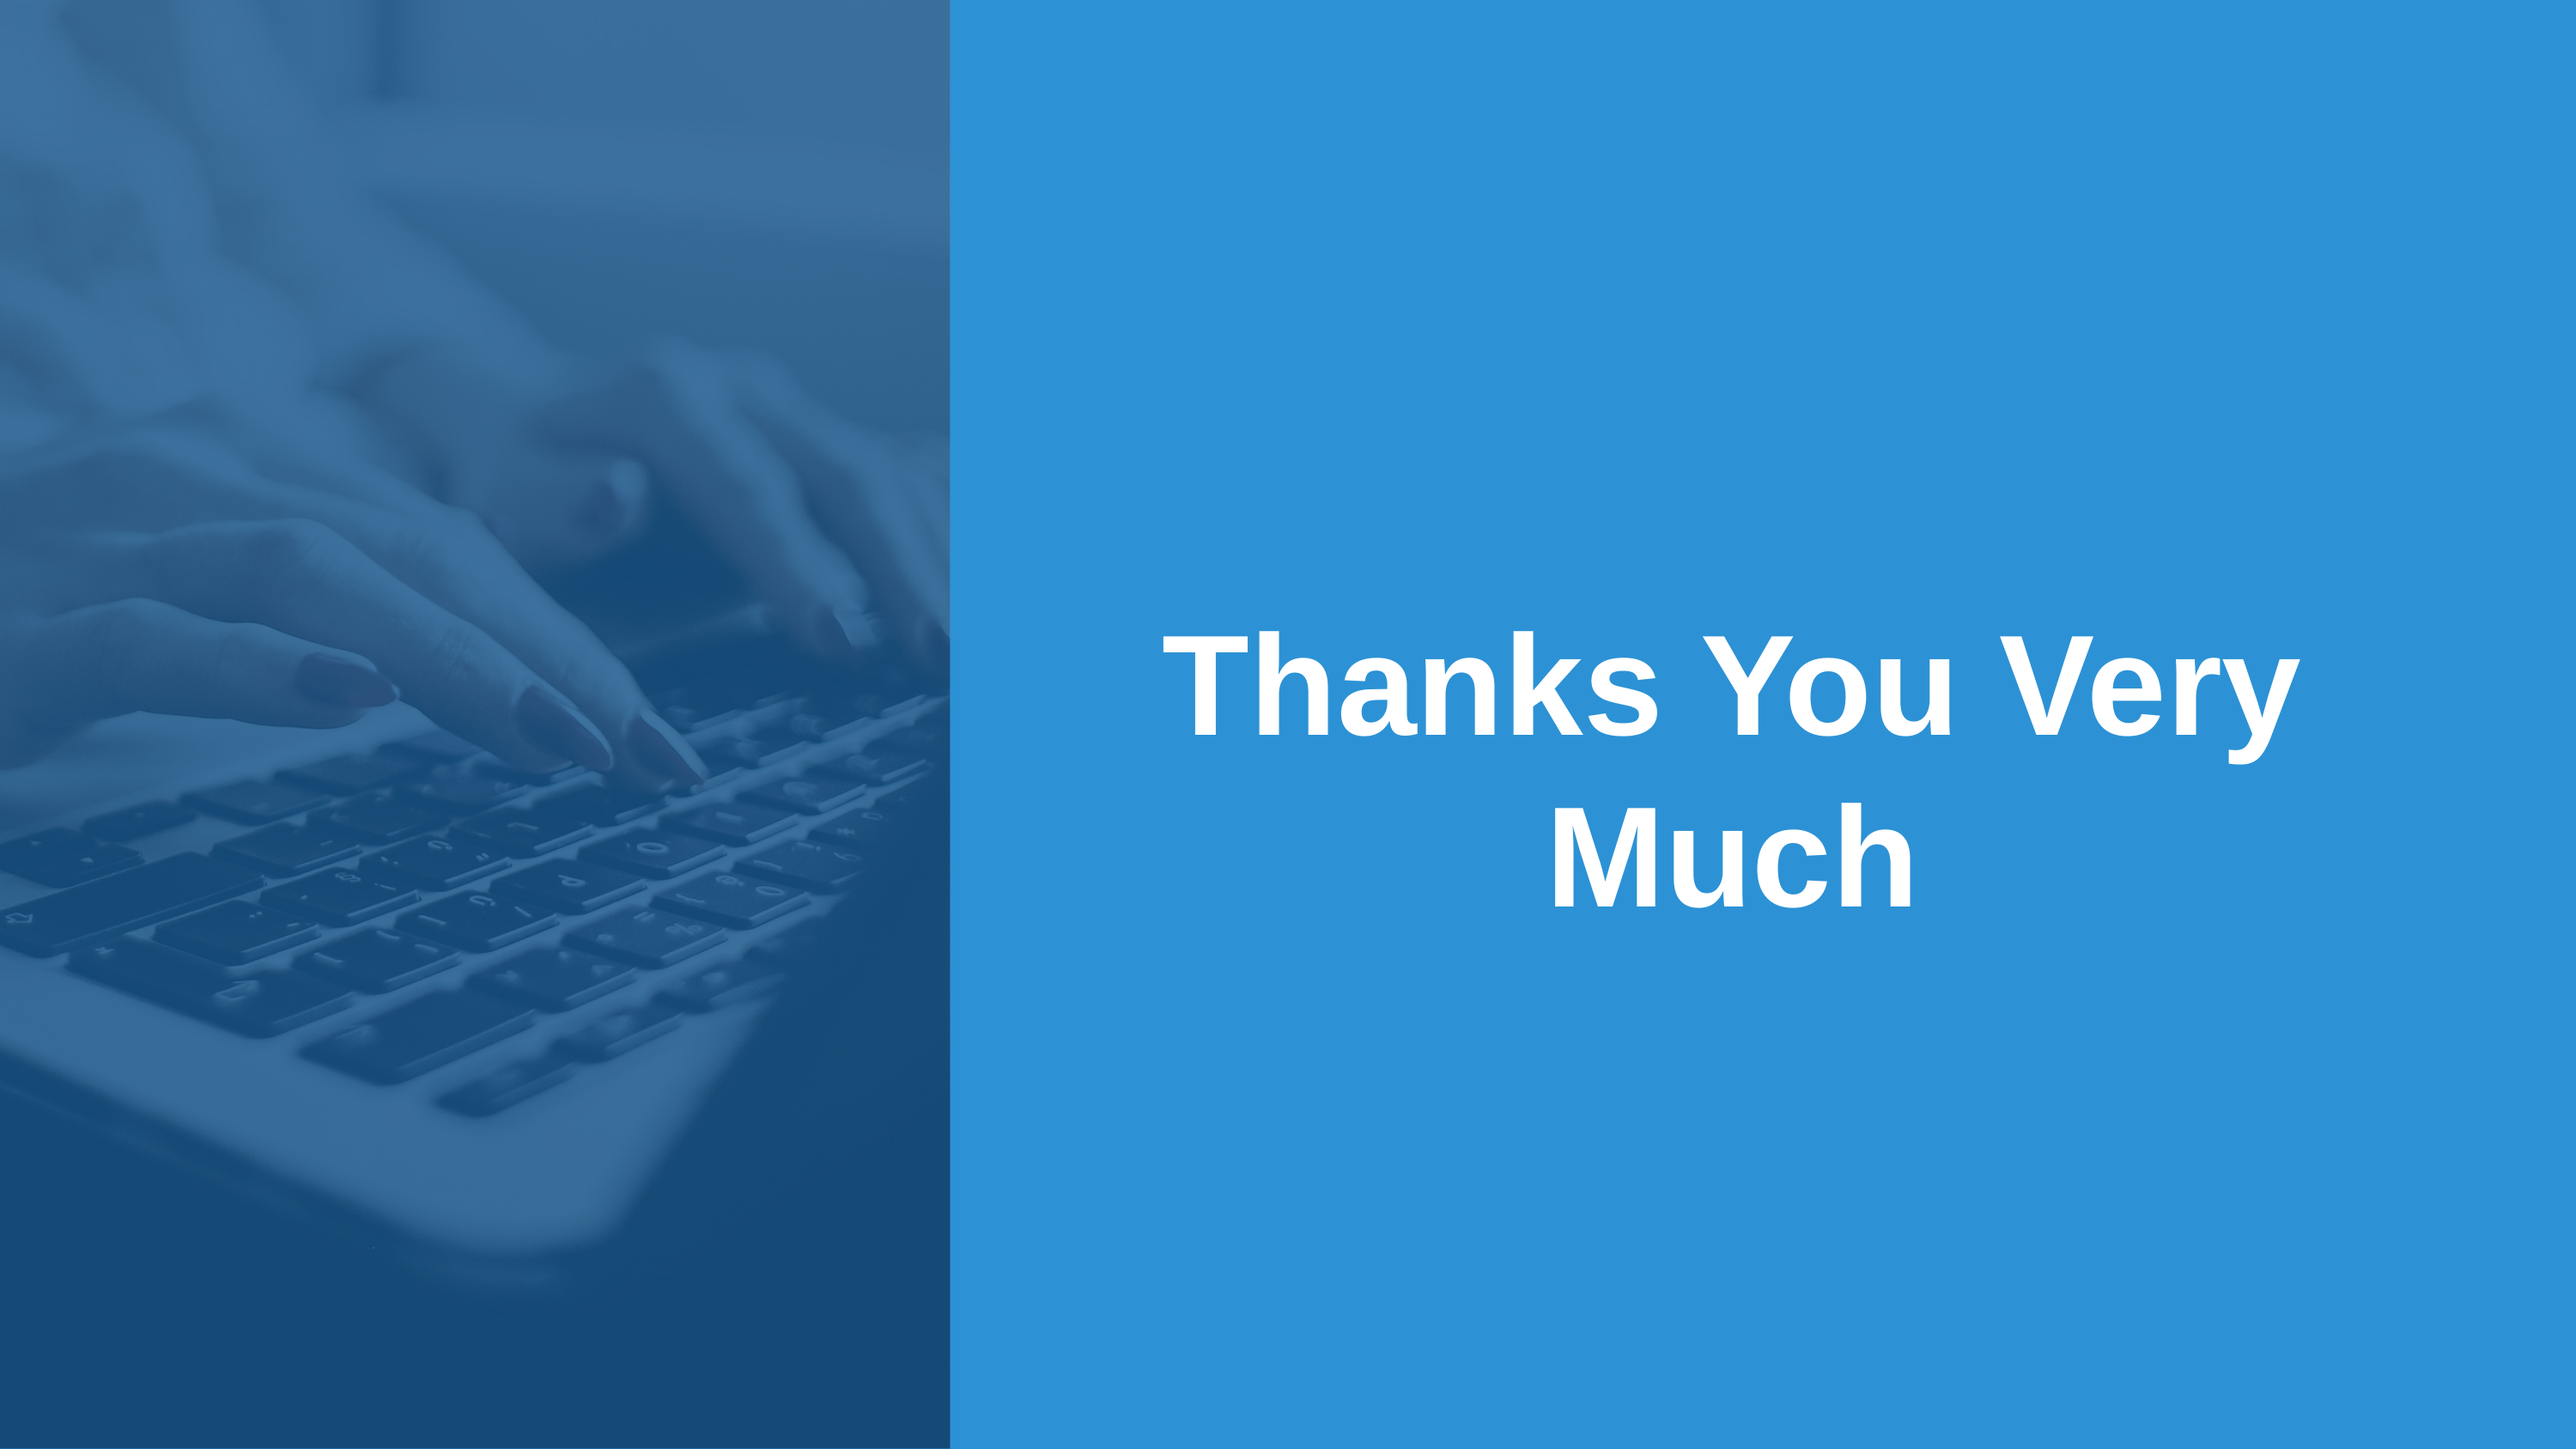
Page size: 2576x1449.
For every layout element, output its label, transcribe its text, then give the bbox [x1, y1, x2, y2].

text_box Thanks You Very Much [987, 585, 2478, 942]
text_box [125, 642, 824, 796]
text_box [0, 0, 951, 1449]
